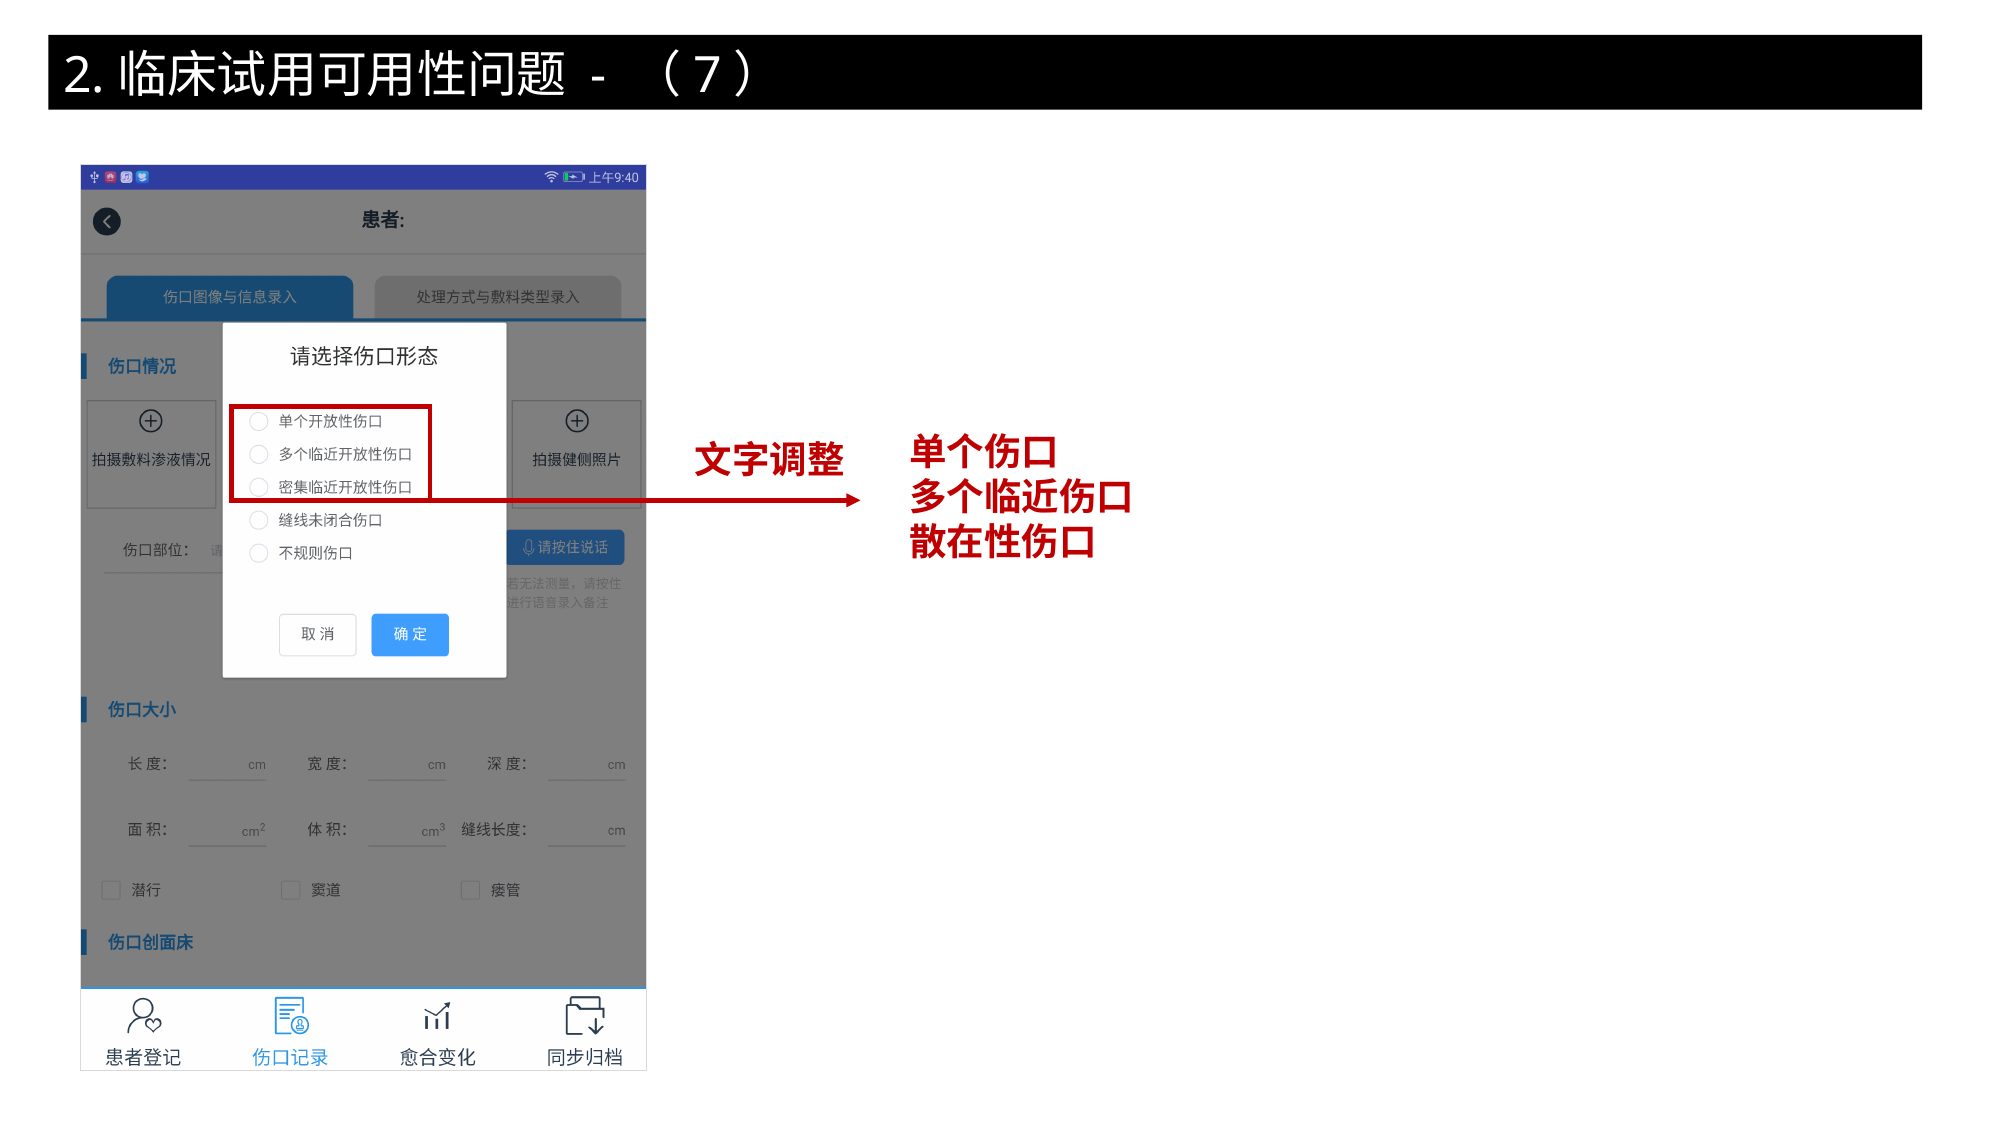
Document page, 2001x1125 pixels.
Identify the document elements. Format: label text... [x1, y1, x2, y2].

text_box 单个伤口 多个临近伤口 散在性伤口 [894, 420, 1150, 616]
picture [80, 164, 647, 1071]
text_box 文字调整 [679, 429, 860, 489]
text_box 2.临床试用可用性问题 - （7） [48, 34, 1923, 110]
